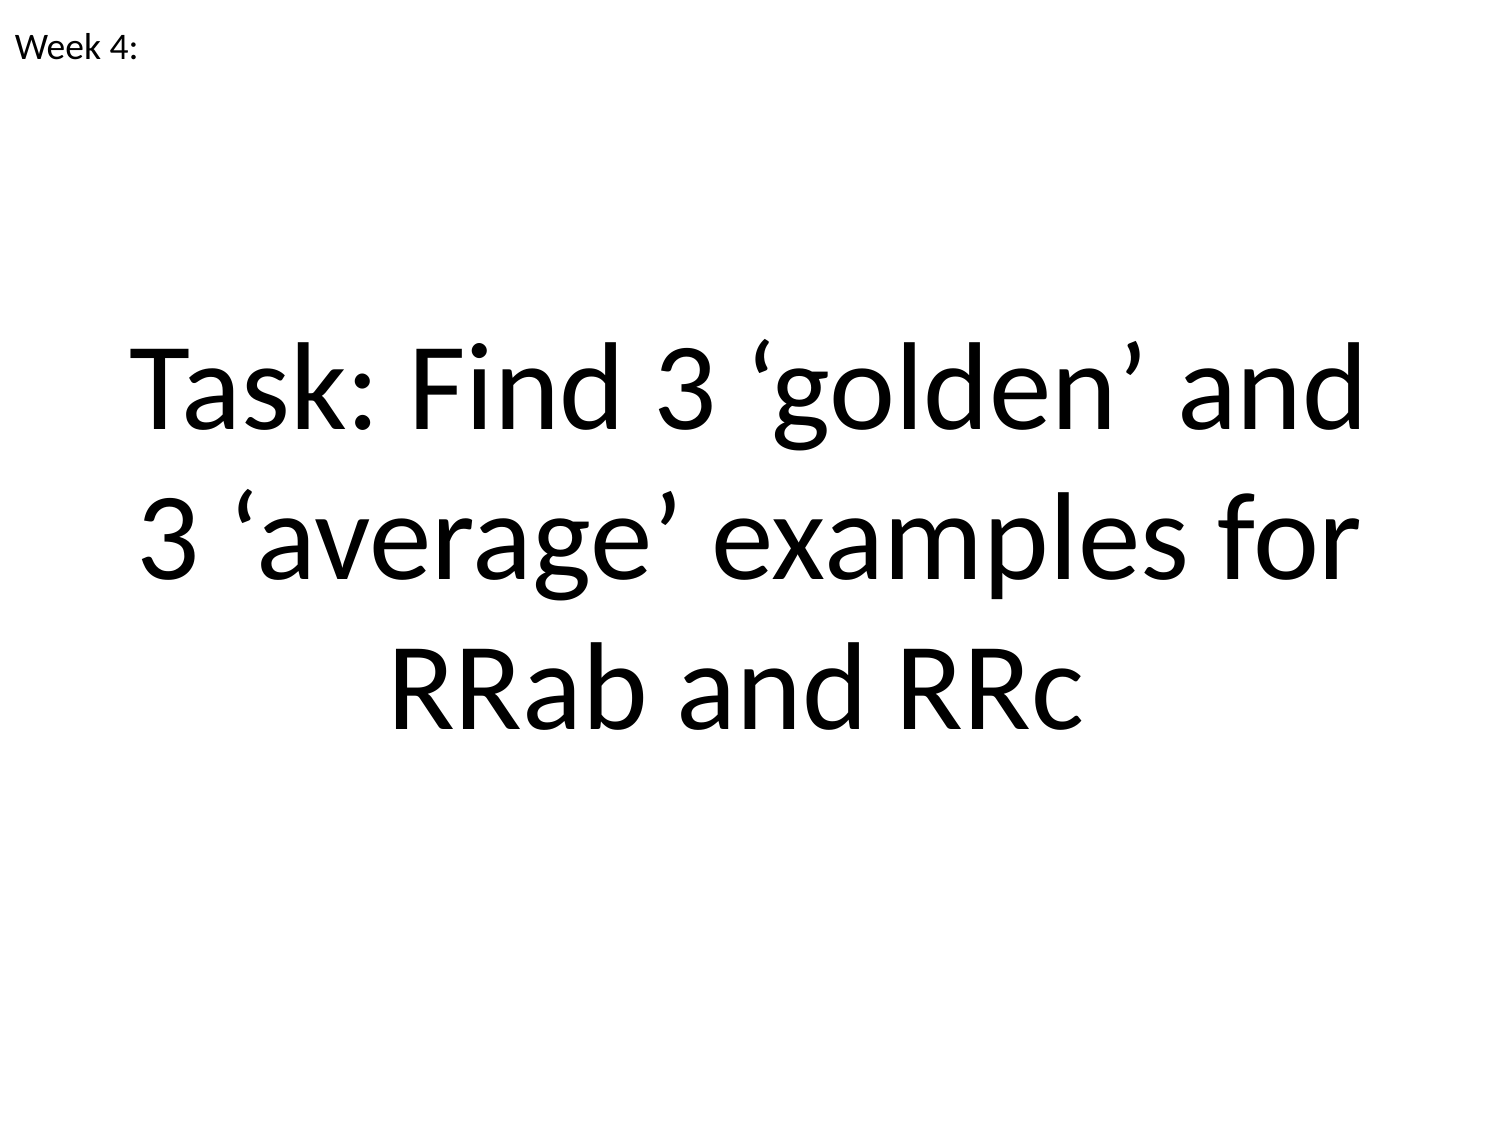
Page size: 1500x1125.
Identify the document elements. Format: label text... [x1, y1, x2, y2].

title Task: Find 3 ‘golden’ and 3 ‘average’ examples for RRab and RRc [75, 45, 1425, 1014]
text_box Week 4: [0, 14, 274, 75]
